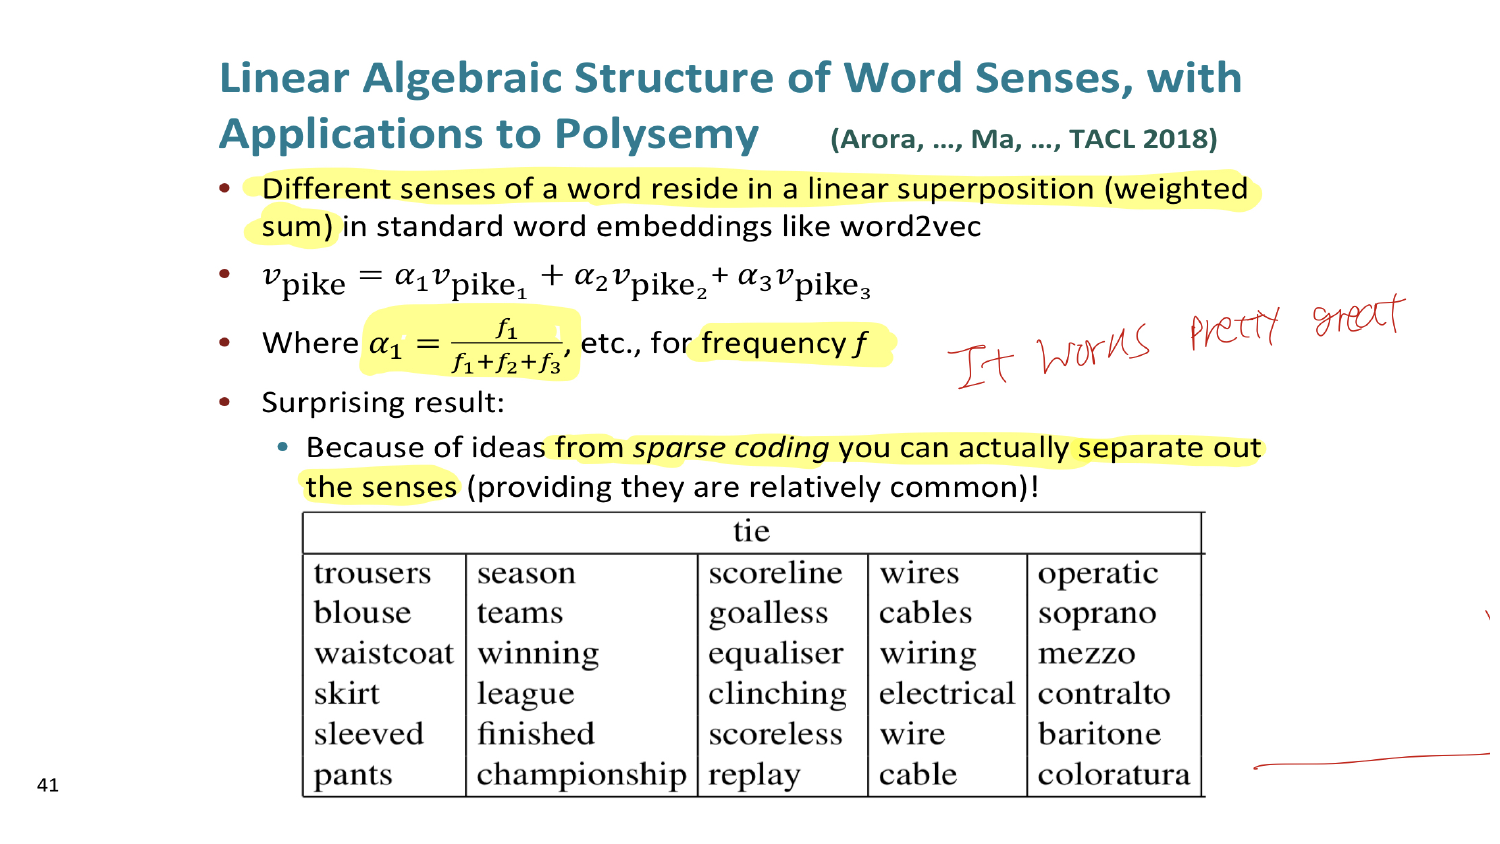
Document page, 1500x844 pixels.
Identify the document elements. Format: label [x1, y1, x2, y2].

picture [9, 42, 1491, 802]
